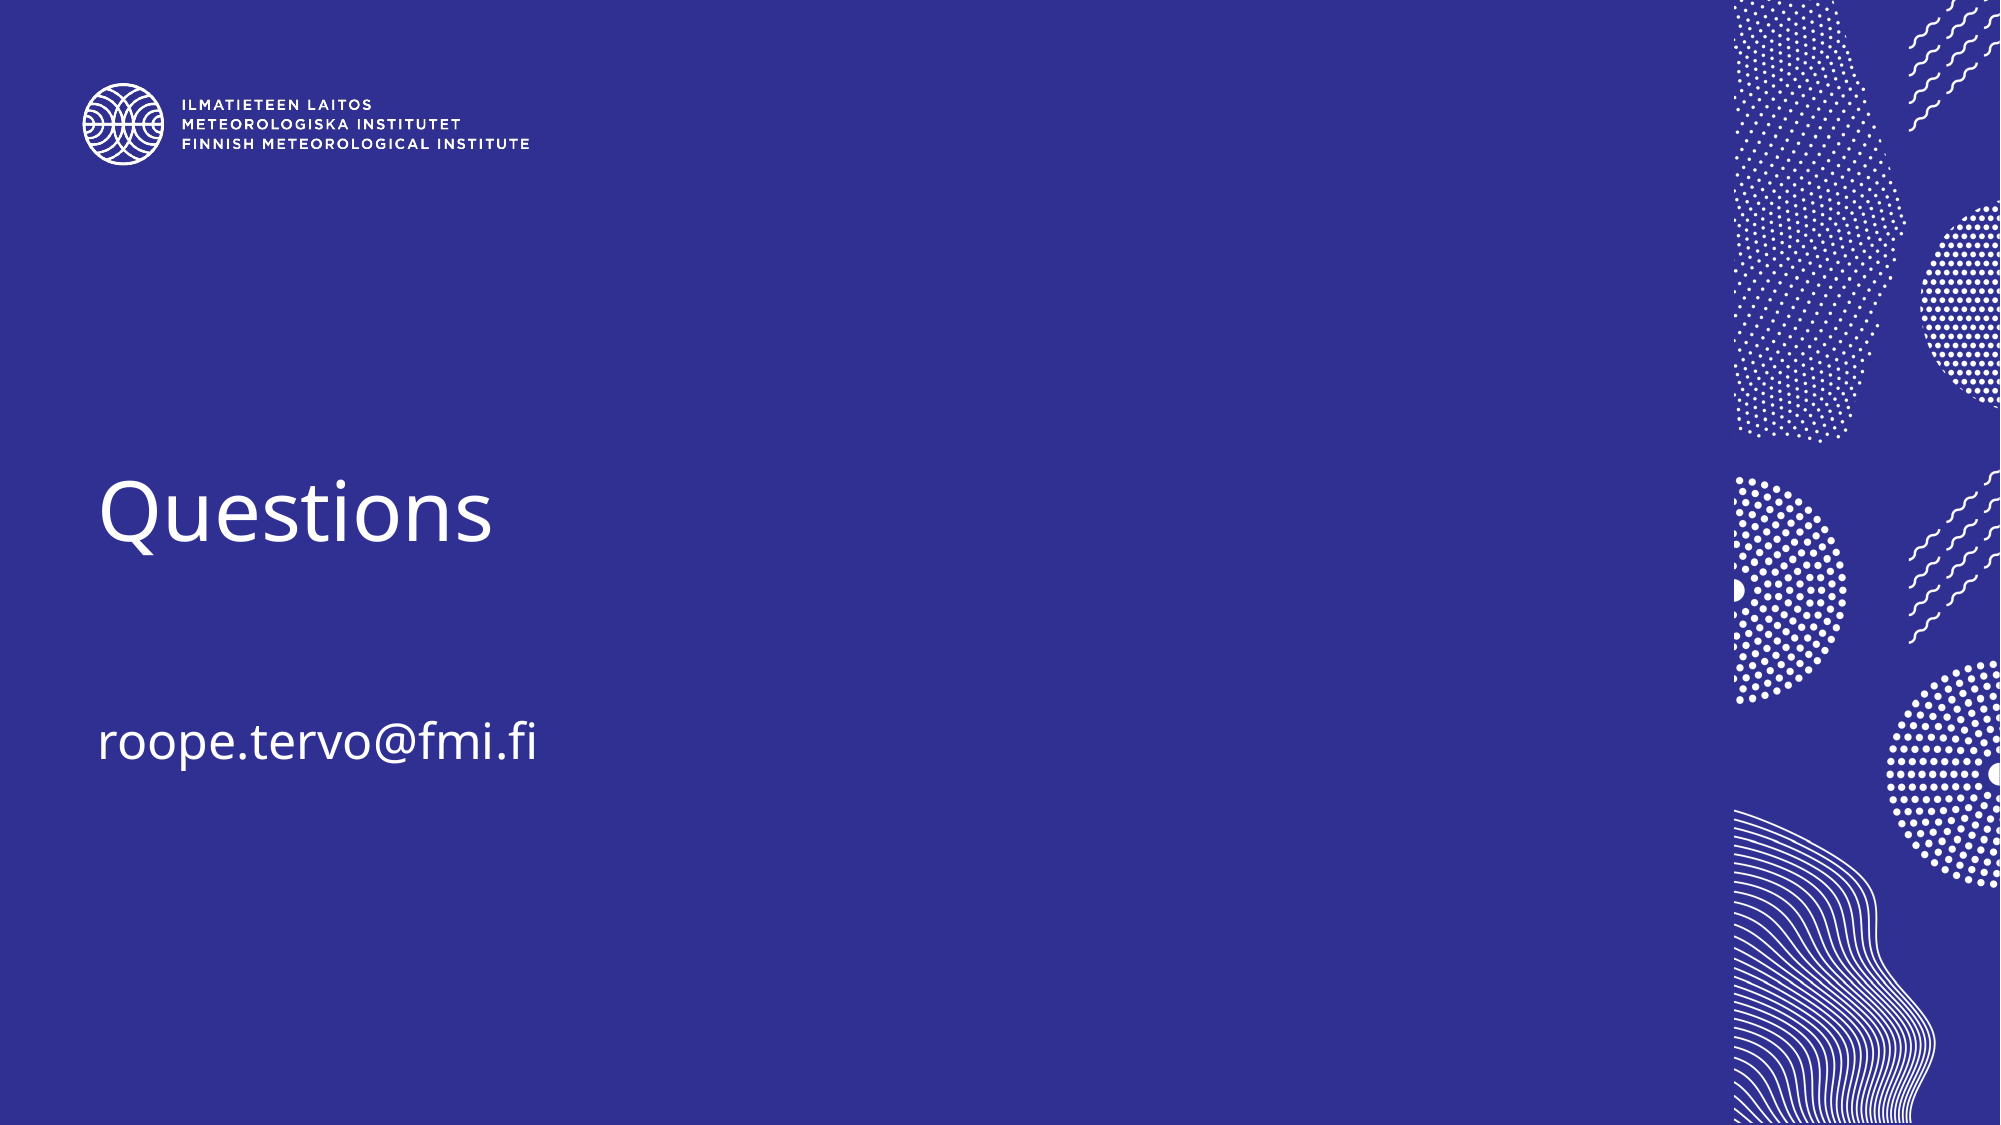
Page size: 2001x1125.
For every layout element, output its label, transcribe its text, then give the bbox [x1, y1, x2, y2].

subtitle roope.tervo@fmi.fi [82, 708, 1583, 981]
picture [82, 82, 529, 166]
picture [1734, 0, 2000, 1123]
title Questions [82, 295, 1583, 567]
